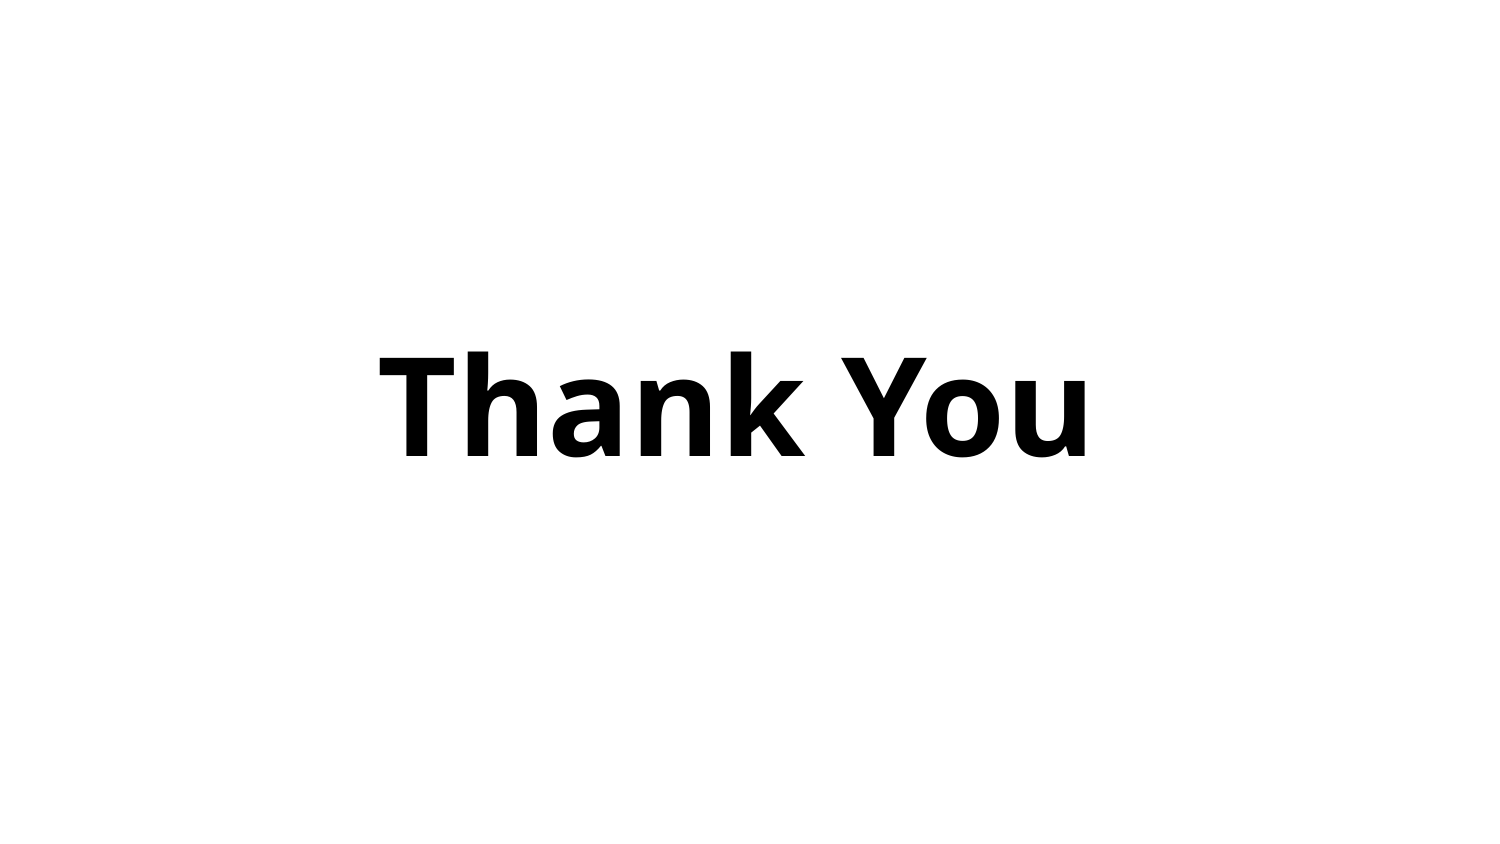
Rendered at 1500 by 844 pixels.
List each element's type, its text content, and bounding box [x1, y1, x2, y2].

text_box Thank You [362, 311, 1253, 492]
